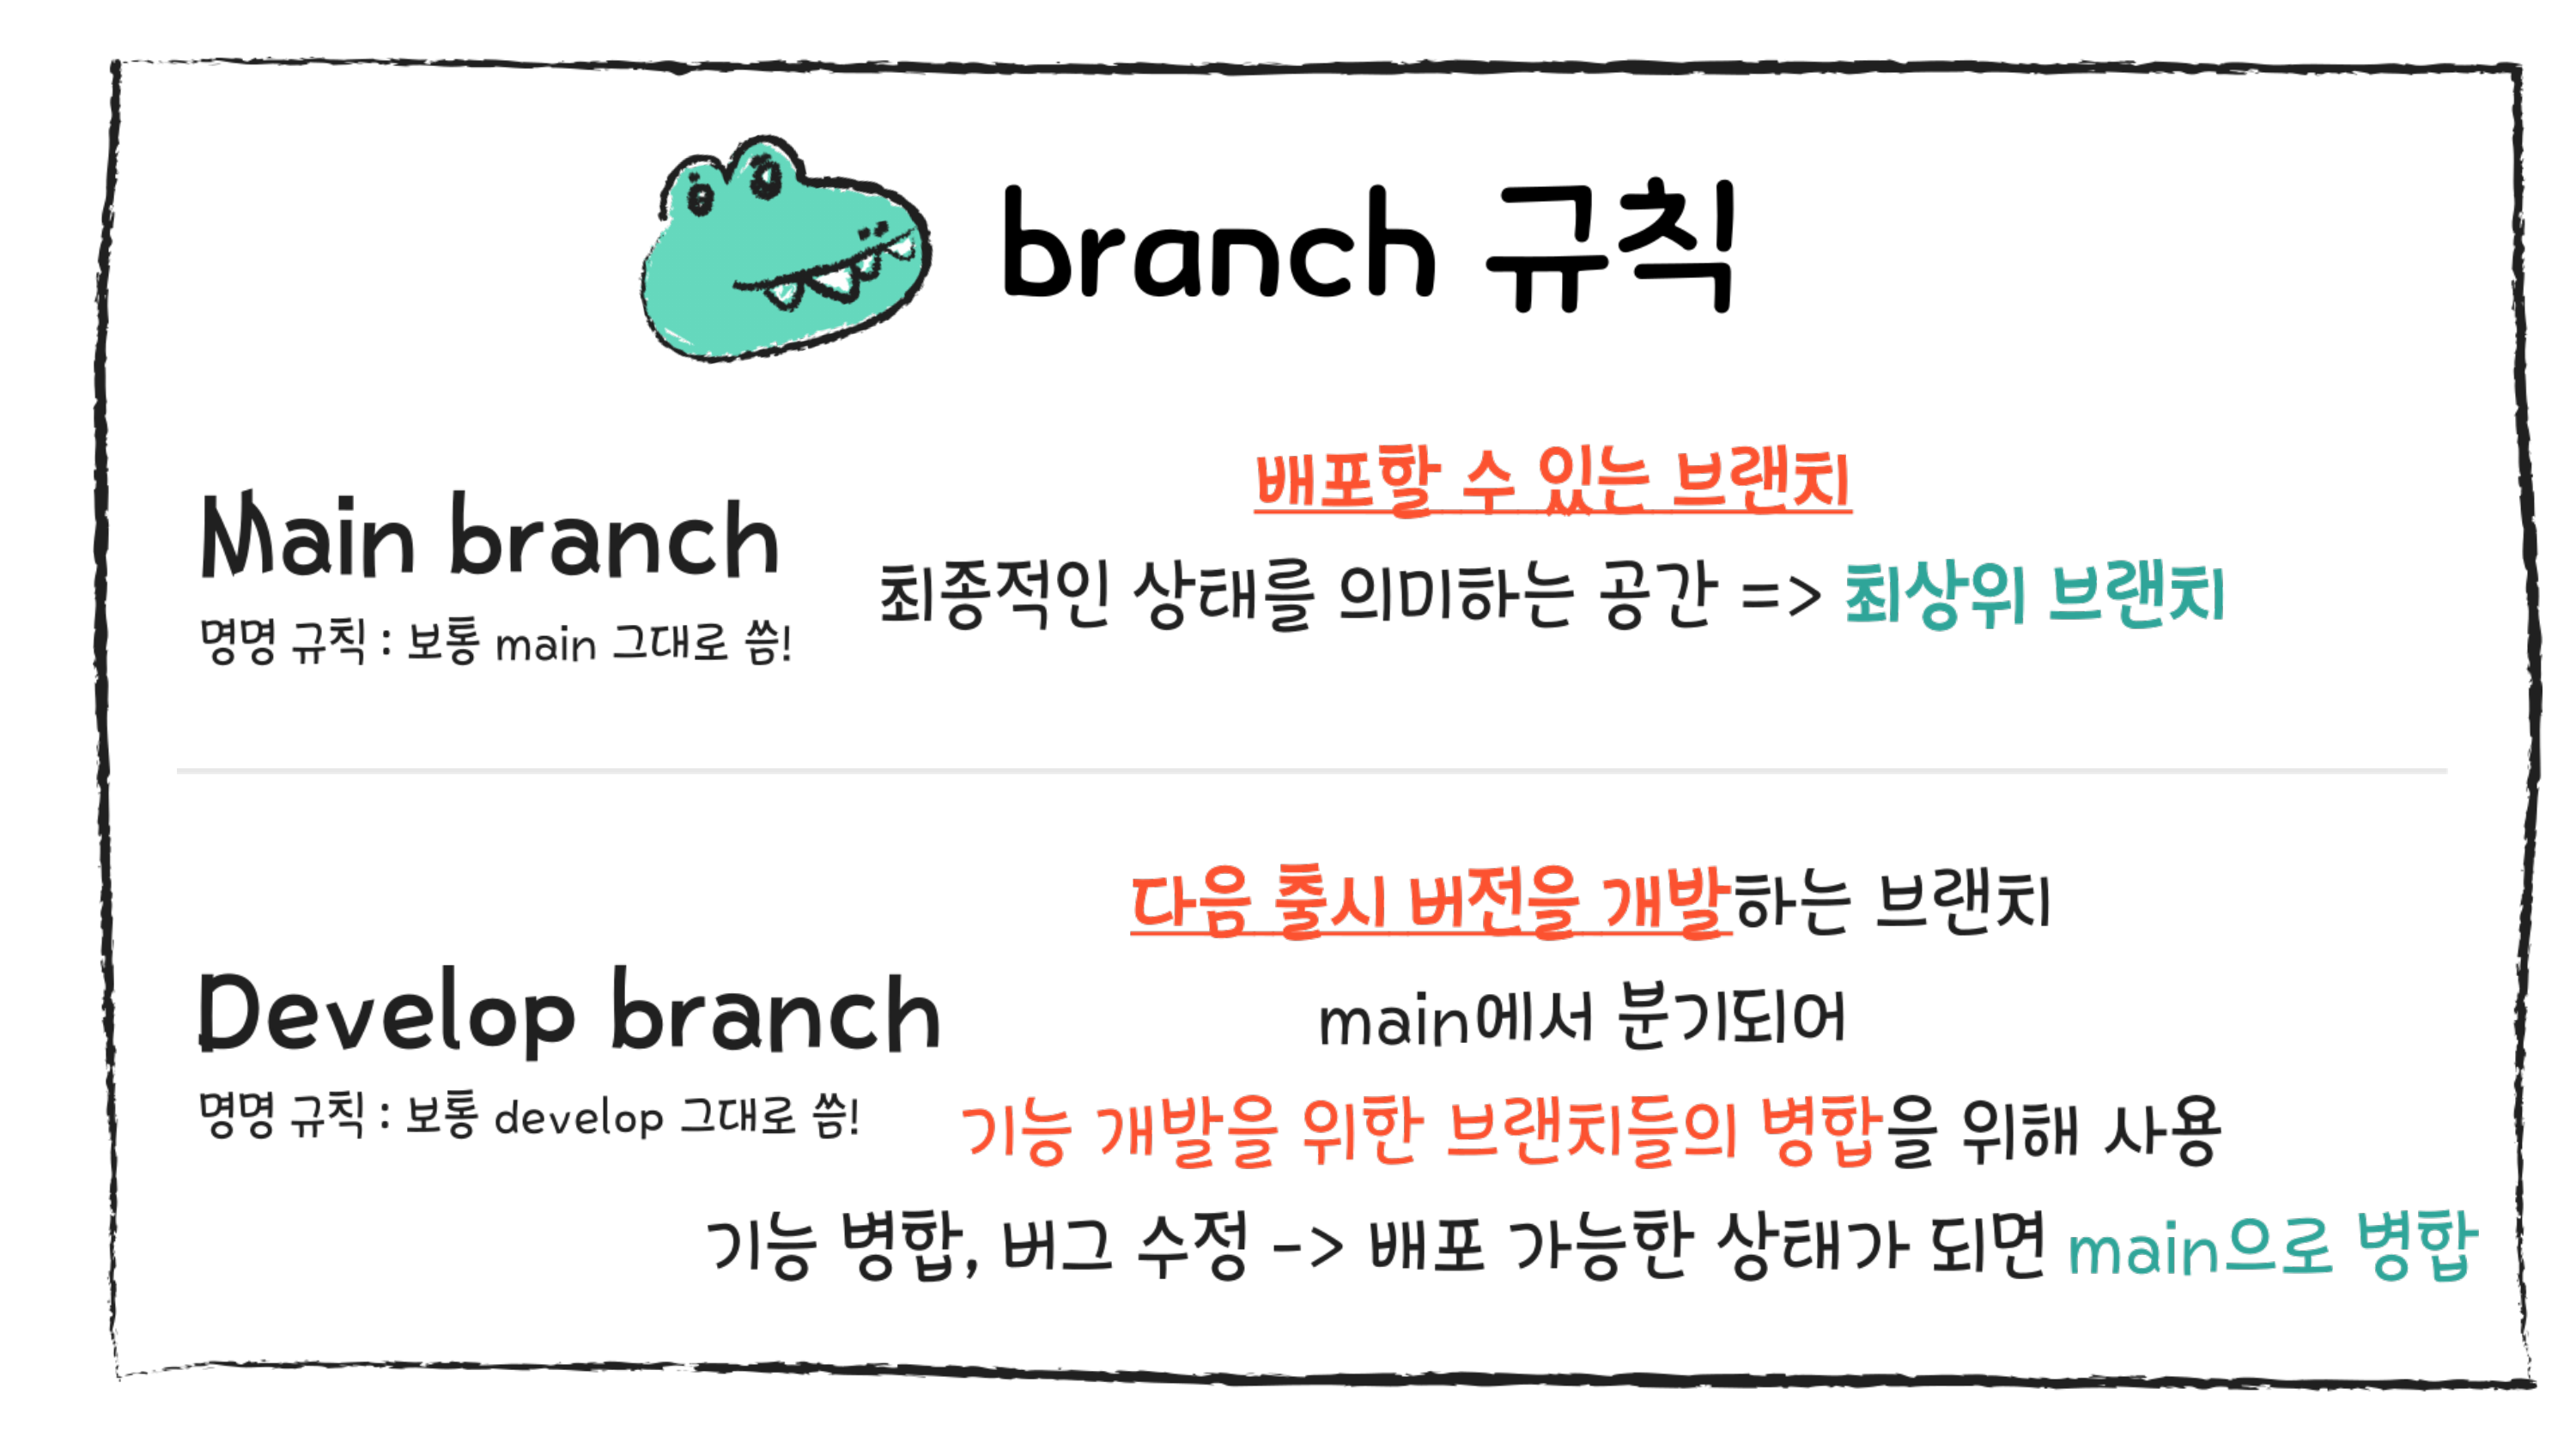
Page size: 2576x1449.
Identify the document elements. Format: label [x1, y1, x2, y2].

picture [681, 113, 1816, 385]
text_box [92, 56, 2543, 1392]
text_box [177, 768, 2448, 774]
picture [34, 409, 2269, 693]
text_box [630, 131, 930, 353]
picture [113, 830, 2522, 1319]
